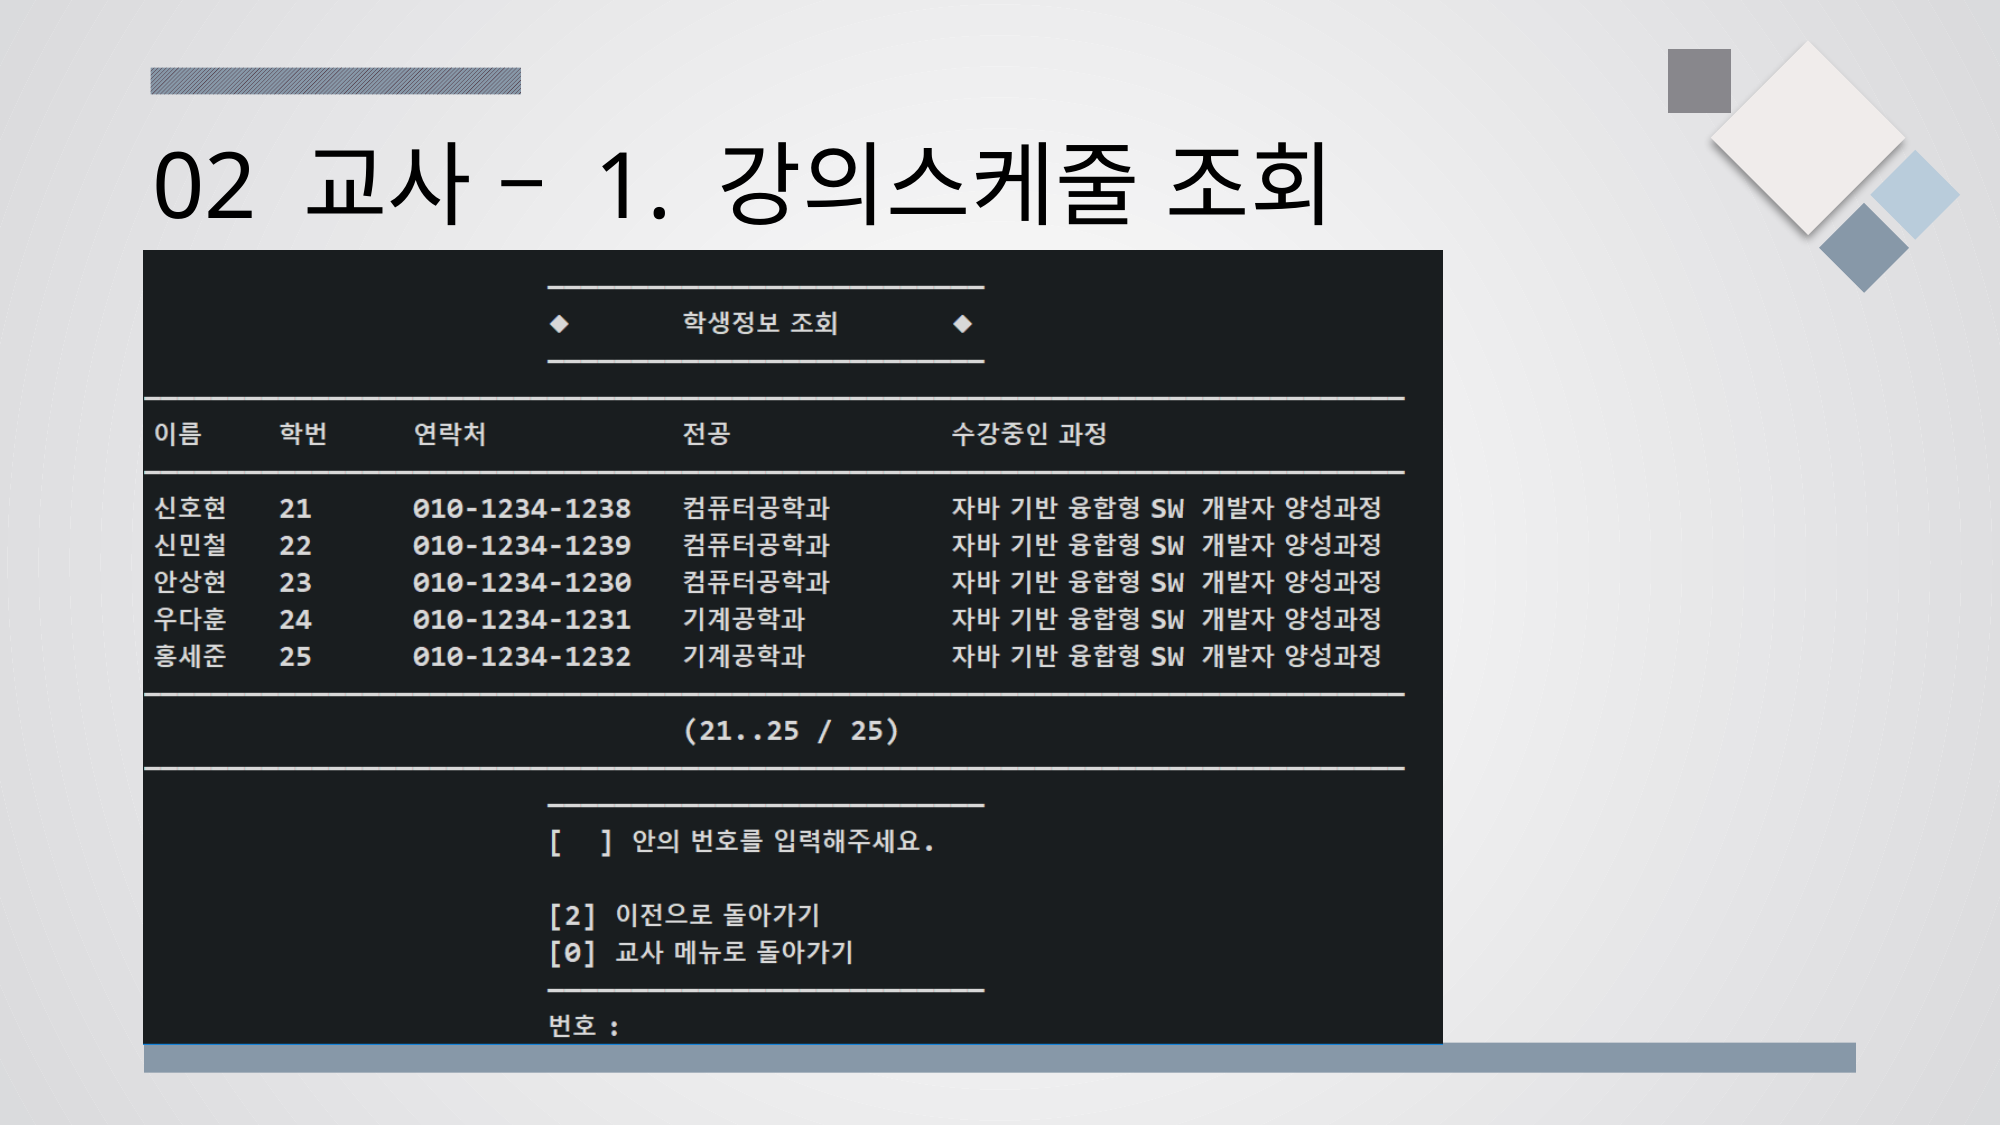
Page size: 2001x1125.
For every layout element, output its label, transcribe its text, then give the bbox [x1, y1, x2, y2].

title 02 교사 – 1. 강의스케줄 조회 [137, 101, 1707, 278]
picture [143, 250, 1443, 1045]
